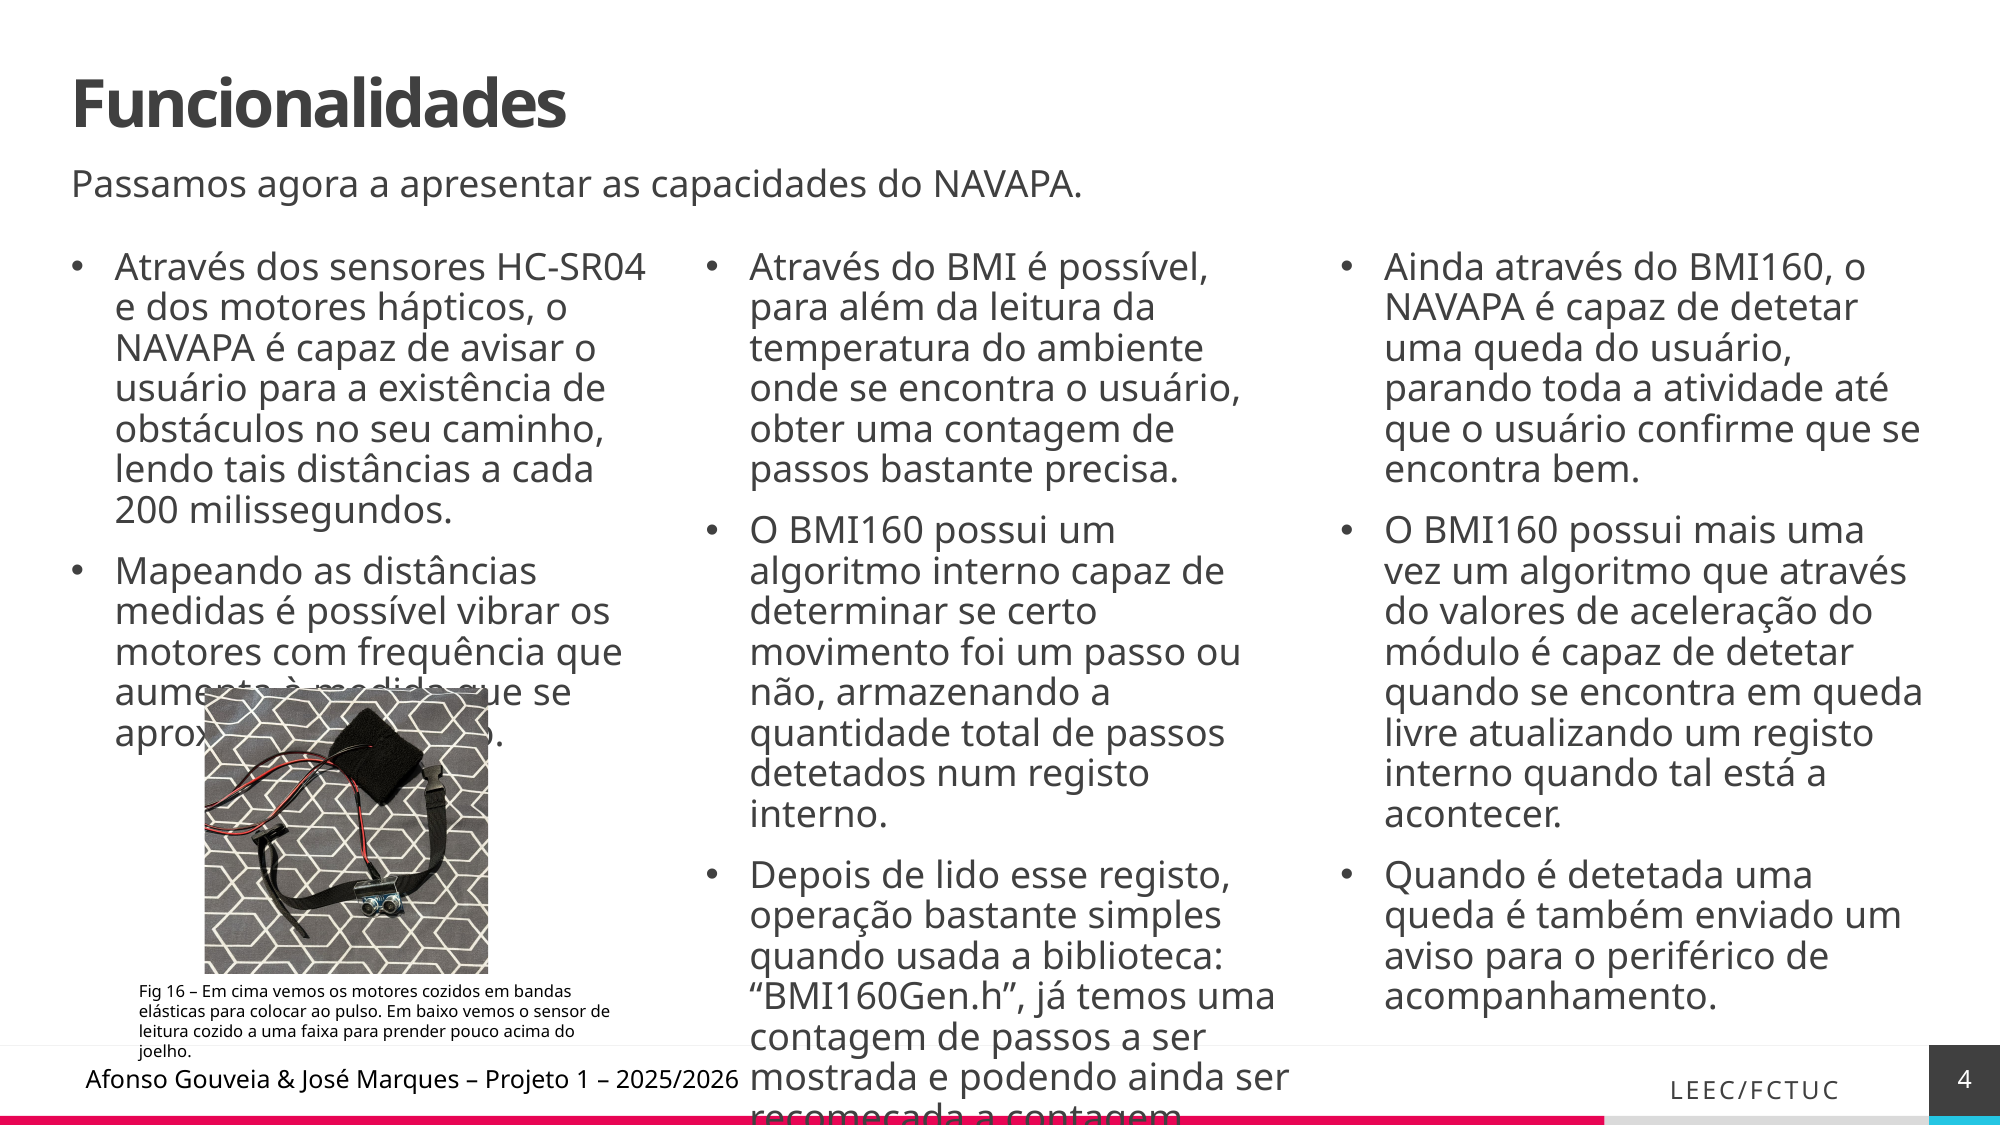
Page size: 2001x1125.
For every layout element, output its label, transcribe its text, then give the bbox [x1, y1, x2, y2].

list Passamos agora a apresentar as capacidades do NAVAPA. [70, 165, 1931, 225]
text_box Fig 16 – Em cima vemos os motores cozidos em bandas elásticas para colocar ao pulso. Em baixo vemos o sensor de leitura cozido a uma faixa para prender pouco acima do joelho. [123, 973, 626, 1069]
list Ainda através do BMI160, o NAVAPA é capaz de detetar uma queda do usuário, parando toda a atividade até que o usuário confirme que se encontra bem. O BMI160 possui mais uma vez um algoritmo que através do valores de aceleração do módulo é capaz de detetar quando se encontra em queda livre atualizando um registo interno quando tal está a acontecer. Quando é detetada uma queda é também enviado um aviso para o periférico de acompanhamento. [1340, 247, 1932, 1016]
picture [204, 688, 489, 974]
list Através do BMI é possível, para além da leitura da temperatura do ambiente onde se encontra o usuário, obter uma contagem de passos bastante precisa. O BMI160 possui um algoritmo interno capaz de determinar se certo movimento foi um passo ou não, armazenando a quantidade total de passos detetados num registo interno. Depois de lido esse registo, operação bastante simples quando usada a biblioteca: “BMI160Gen.h”, já temos uma contagem de passos a ser mostrada e podendo ainda ser recomeçada a contagem. [705, 247, 1297, 1016]
slide_number 4 [1929, 1045, 2000, 1116]
text_box Afonso Gouveia & José Marques – Projeto 1 – 2025/2026 [70, 1056, 1000, 1105]
title Funcionalidades [70, 70, 1932, 142]
list Através dos sensores HC-SR04 e dos motores hápticos, o NAVAPA é capaz de avisar o usuário para a existência de obstáculos no seu caminho, lendo tais distâncias a cada 200 milissegundos. Mapeando as distâncias medidas é possível vibrar os motores com frequência que aumenta à medida que se aproxima o obstáculo. [70, 248, 662, 1016]
